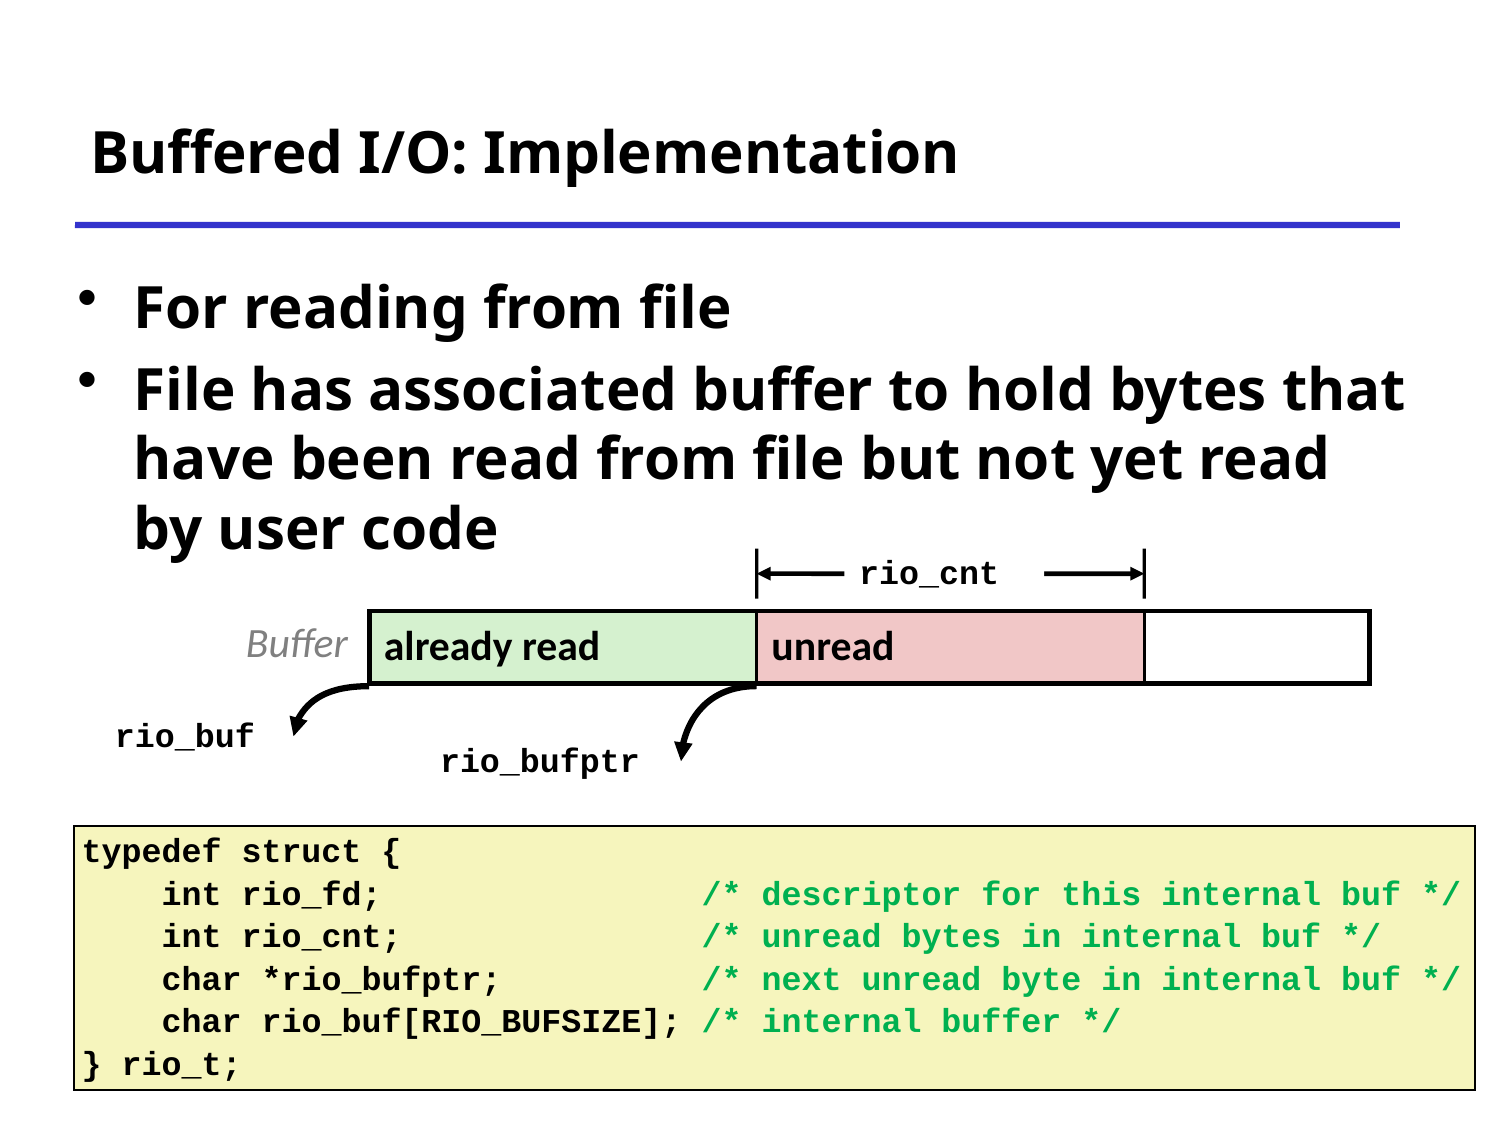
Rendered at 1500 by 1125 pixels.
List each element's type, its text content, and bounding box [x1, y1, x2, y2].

text_box [756, 567, 844, 580]
text_box [1045, 567, 1145, 580]
text_box rio_cnt [844, 548, 1045, 600]
text_box [289, 686, 370, 737]
title Buffered I/O: Implementation [75, 75, 1400, 225]
text_box Buffer [231, 613, 364, 674]
text_box [369, 611, 1370, 684]
list For reading from file File has associated buffer to hold bytes that have been read from file but not yet read by user code [62, 262, 1426, 913]
text_box rio_buf [99, 711, 271, 762]
text_box rio_bufptr [425, 736, 688, 787]
text_box [685, 685, 757, 762]
text_box typedef struct { int rio_fd; /* descriptor for this internal buf */ int rio_cnt; /* unread bytes in internal buf */ char *rio_bufptr; /* next unread byte in internal buf */ char rio_buf[RIO_BUFSIZE]; /* internal buffer */ } rio_t; [74, 826, 1475, 1091]
